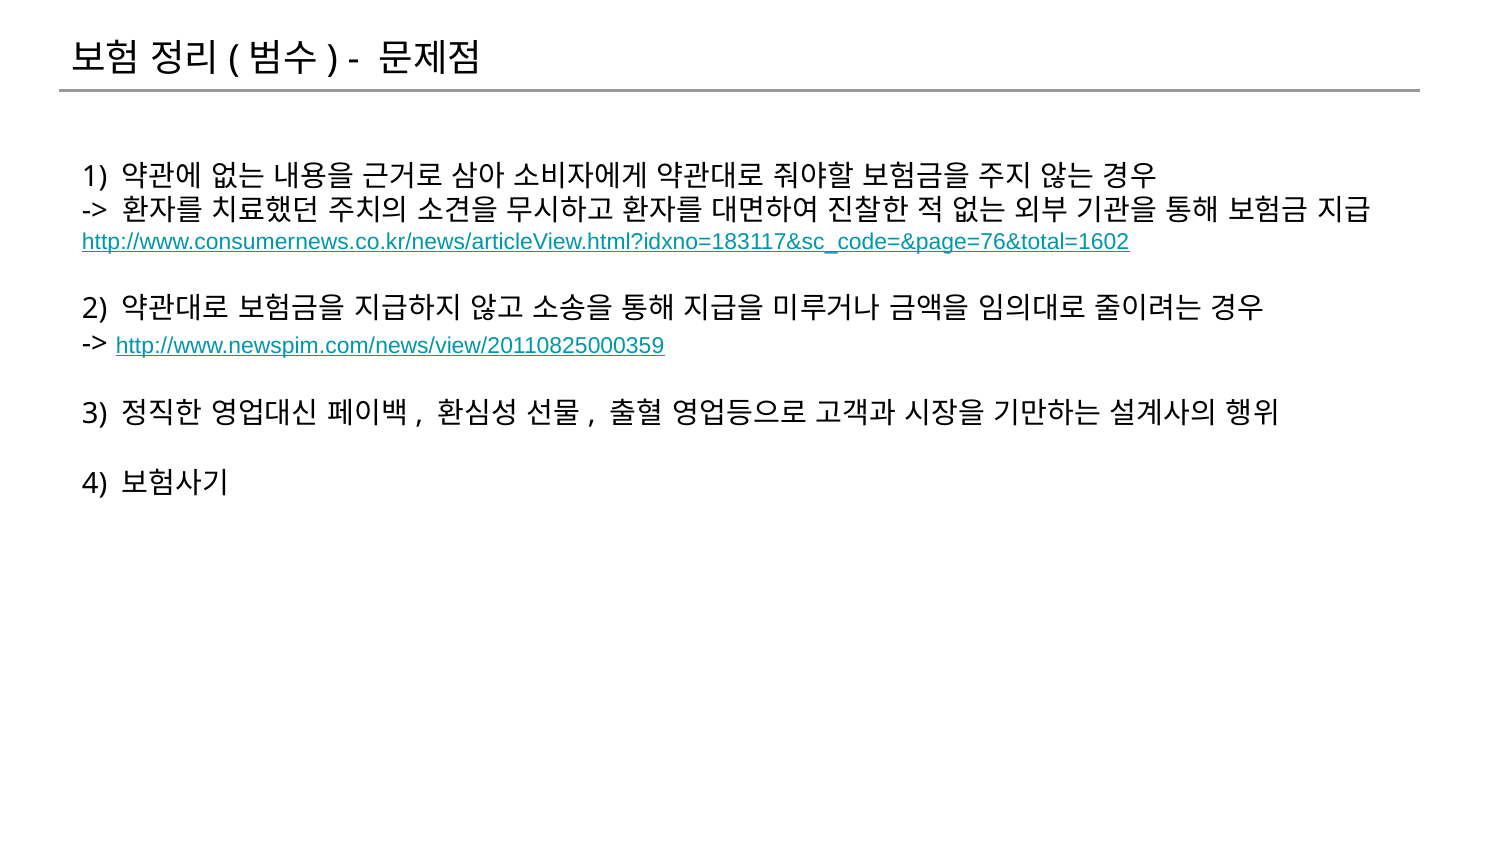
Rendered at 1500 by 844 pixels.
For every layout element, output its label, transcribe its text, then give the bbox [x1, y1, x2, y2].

text_box 1) 약관에 없는 내용을 근거로 삼아 소비자에게 약관대로 줘야할 보험금을 주지 않는 경우 -> 환자를 치료했던 주치의 소견을 무시하고 환자를 대면하여 진찰한 적 없는 외부 기관을 통해 보험금 지급 http://www.consumernews.co.kr/news/articleView.html?idxno=183117&sc_code=&page=76&total=1602 2) 약관대로 보험금을 지급하지 않고 소송을 통해 지급을 미루거나 금액을 임의대로 줄이려는 경우 -> http://www.newspim.com/news/view/20110825000359 3) 정직한 영업대신 페이백, 환심성 선물, 출혈 영업등으로 고객과 시장을 기만하는 설계사의 행위 4) 보험사기 [66, 141, 1421, 778]
text_box 보험 정리(범수) - 문제점 [56, 19, 800, 77]
